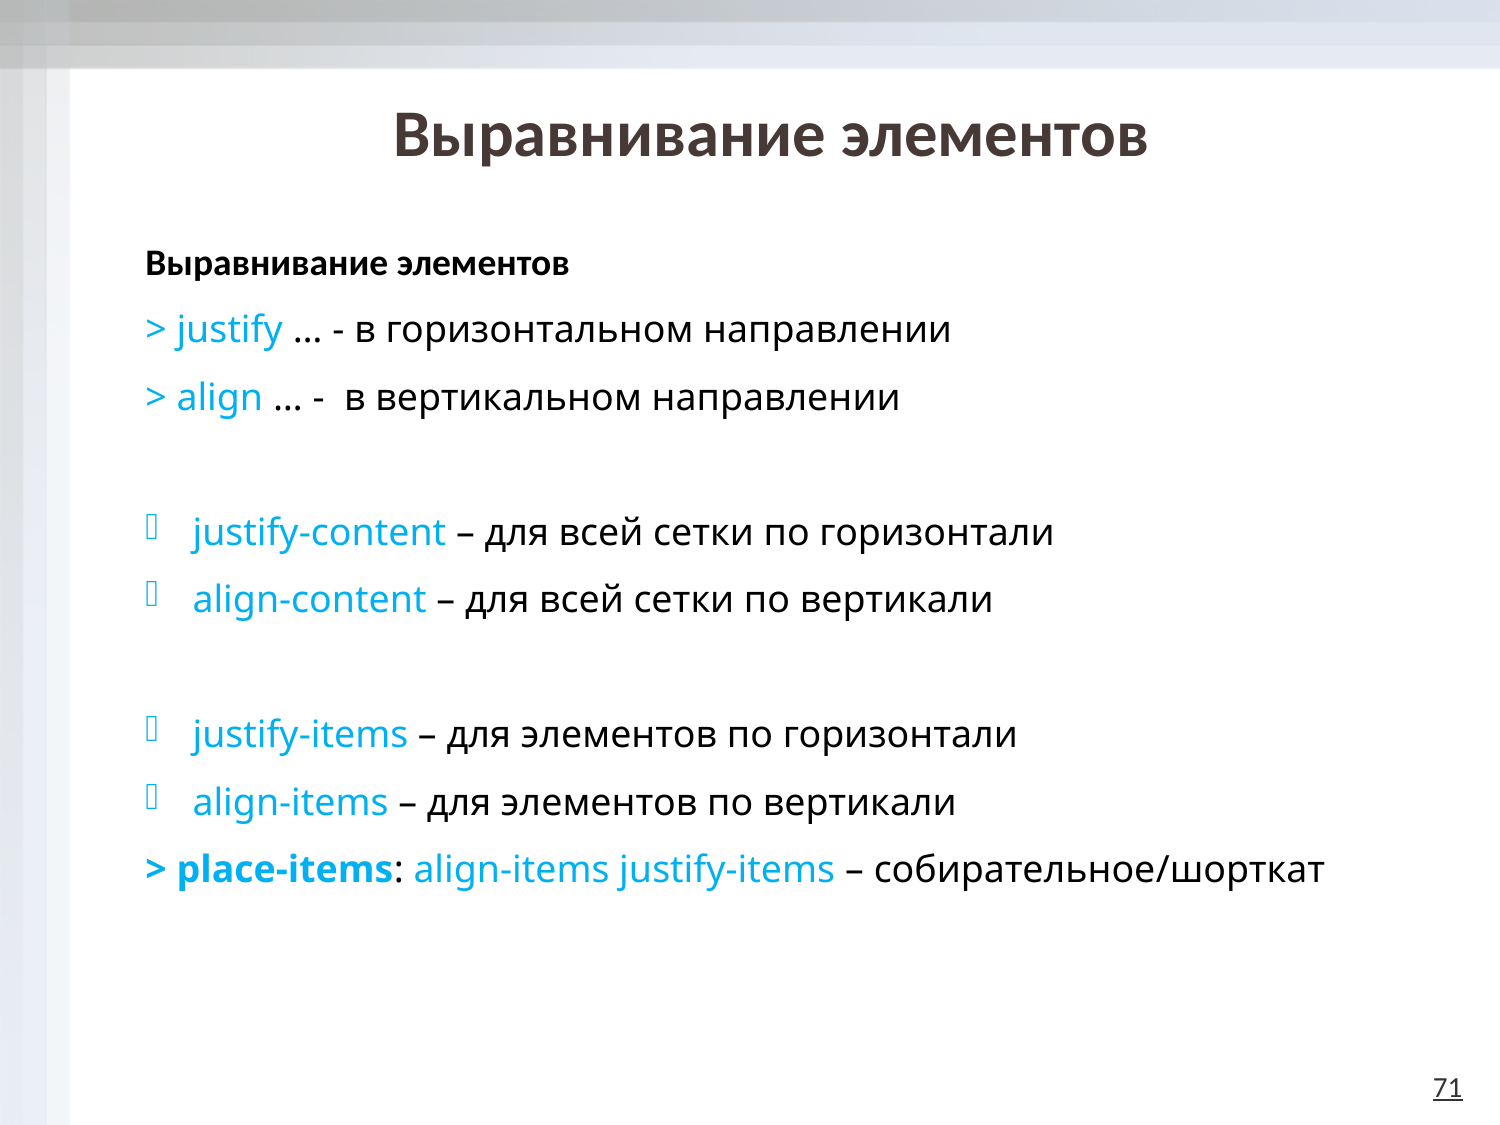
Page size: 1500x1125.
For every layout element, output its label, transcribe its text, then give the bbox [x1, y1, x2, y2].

text_box Выравнивание элементов > justify … - в горизонтальном направлении > align … - в вертикальном направлении justify-content – для всей сетки по горизонтали align-content – для всей сетки по вертикали justify-items – для элементов по горизонтали align-items – для элементов по вертикали > place-items: align-items justify-items – собирательное/шорткат [130, 208, 1478, 972]
slide_number 71 [1352, 1054, 1478, 1118]
title Выравнивание элементов [175, 89, 1361, 208]
picture [0, 0, 1500, 1125]
